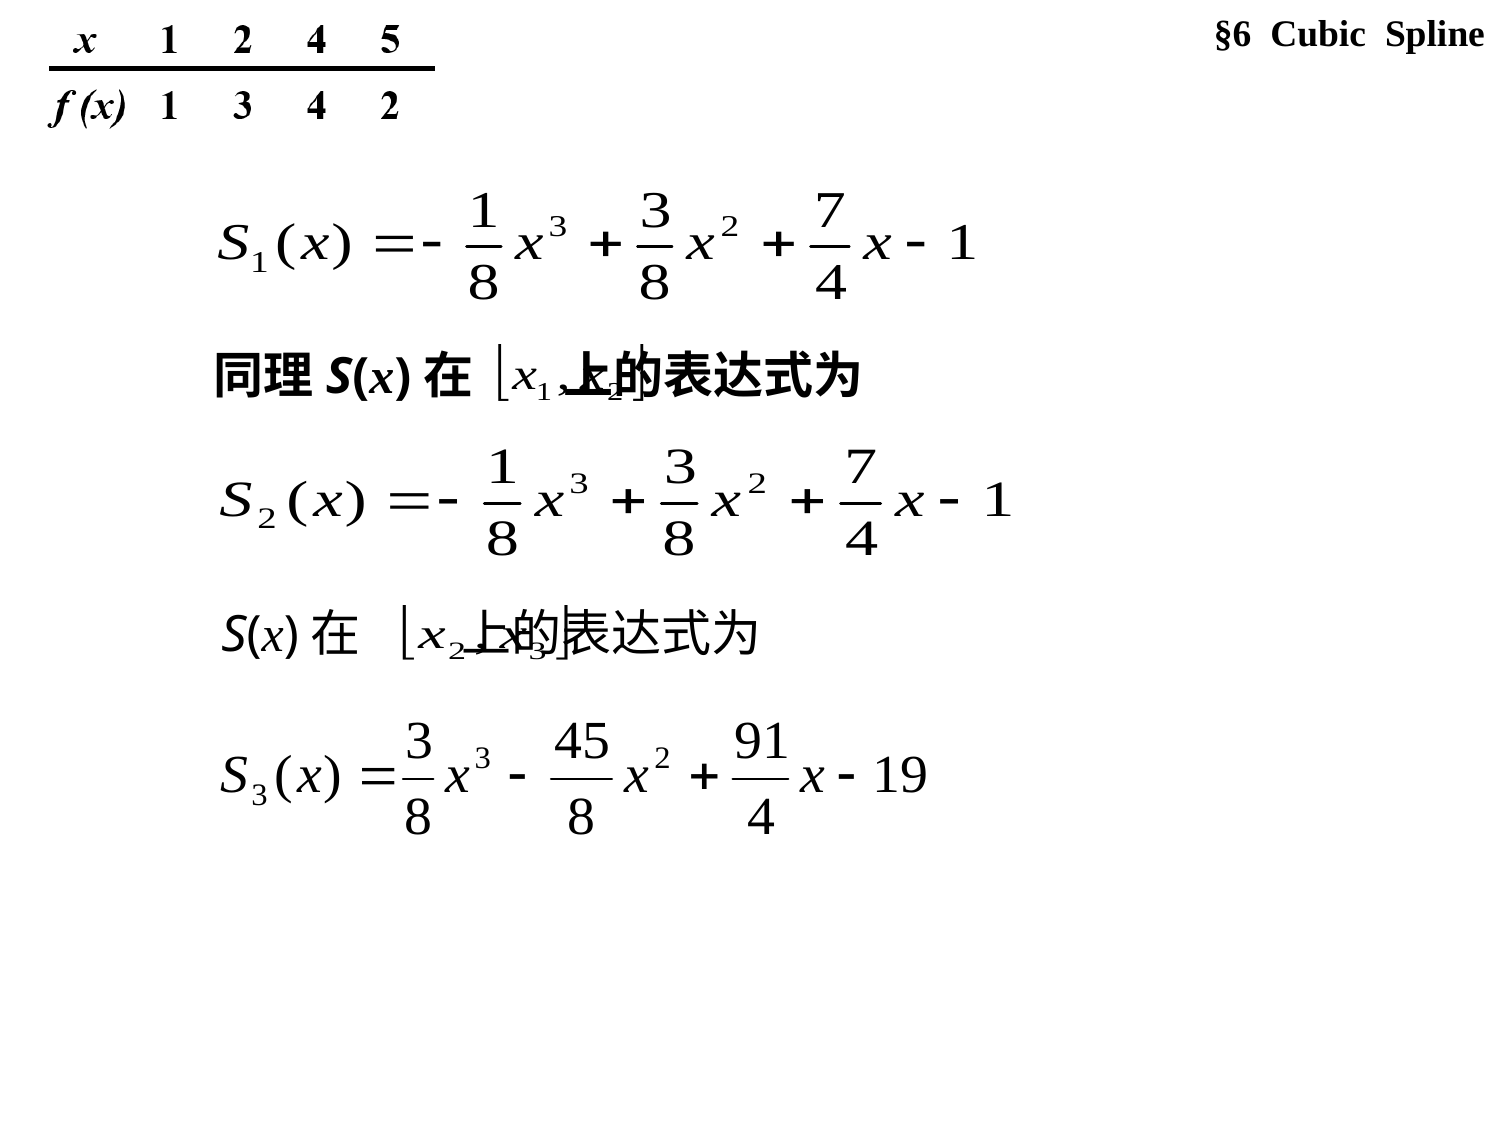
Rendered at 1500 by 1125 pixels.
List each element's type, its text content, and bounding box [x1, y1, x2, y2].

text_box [391, 605, 577, 671]
picture [17, 14, 443, 136]
text_box §6 Cubic Spline [1124, 0, 1500, 63]
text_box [208, 435, 1021, 567]
text_box 同理S(x)在 上的表达式为 [199, 348, 1219, 411]
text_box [488, 344, 656, 408]
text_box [206, 177, 987, 312]
text_box S(x)在 上的表达式为 [206, 605, 391, 669]
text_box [210, 707, 938, 846]
text_box S(x)在 上的表达式为 [577, 605, 1095, 669]
